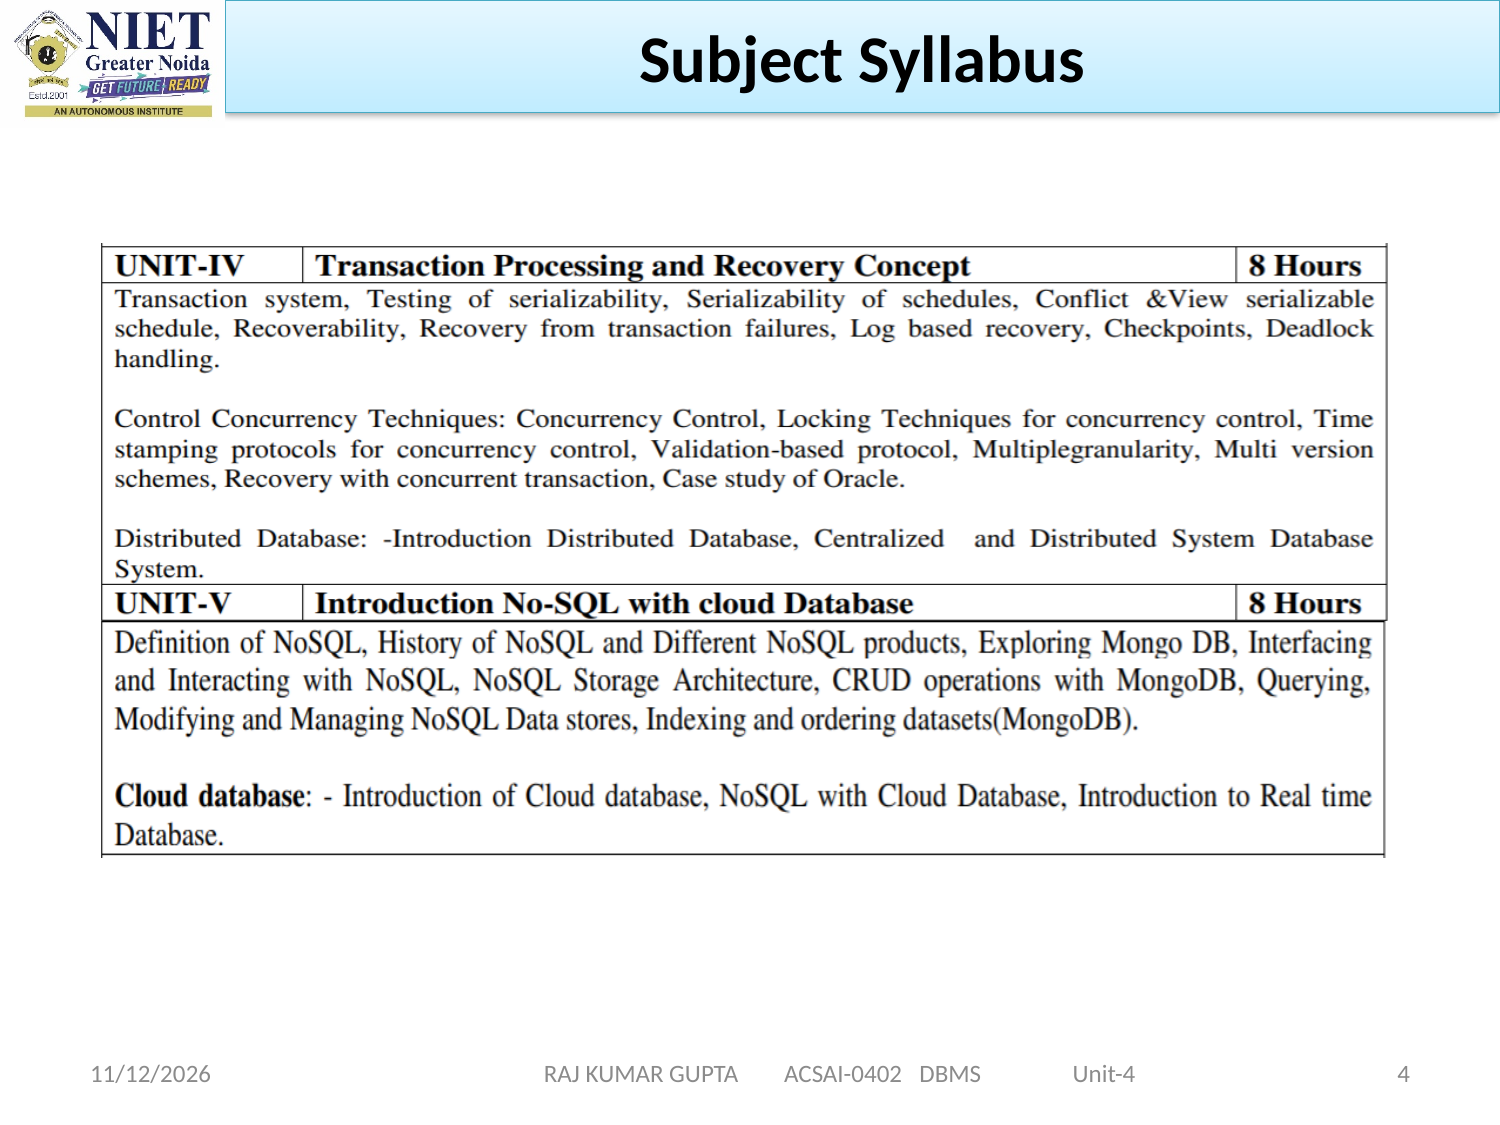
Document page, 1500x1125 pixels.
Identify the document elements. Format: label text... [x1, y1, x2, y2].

text_box Subject Syllabus [226, 0, 1500, 113]
picture [99, 243, 1388, 858]
slide_number 4 [1074, 1042, 1425, 1103]
footer RAJ KUMAR GUPTA ACSAI-0402 DBMS Unit-4 [387, 1042, 1074, 1103]
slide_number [75, 1042, 387, 1103]
picture [0, 0, 226, 128]
